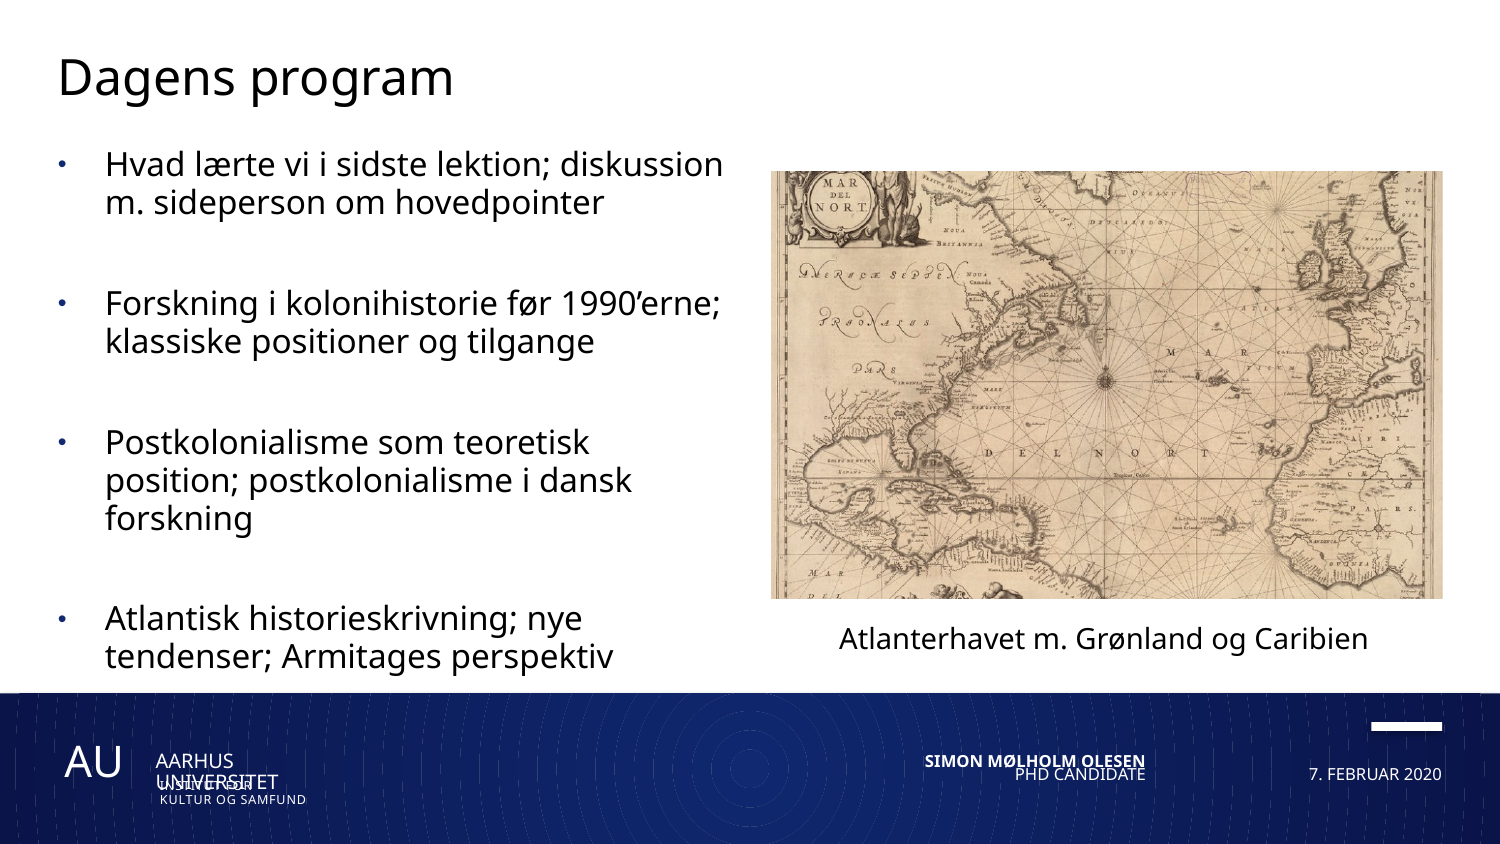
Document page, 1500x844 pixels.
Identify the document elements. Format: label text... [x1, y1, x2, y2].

title Dagens program [57, 27, 730, 106]
picture [770, 90, 1443, 706]
list Hvad lærte vi i sidste lektion; diskussion m. sideperson om hovedpointer Forskning i kolonihistorie før 1990’erne; klassiske positioner og tilgange Postkolonialisme som teoretisk position; postkolonialisme i dansk forskning Atlantisk historieskrivning; nye tendenser; Armitages perspektiv [57, 146, 730, 673]
